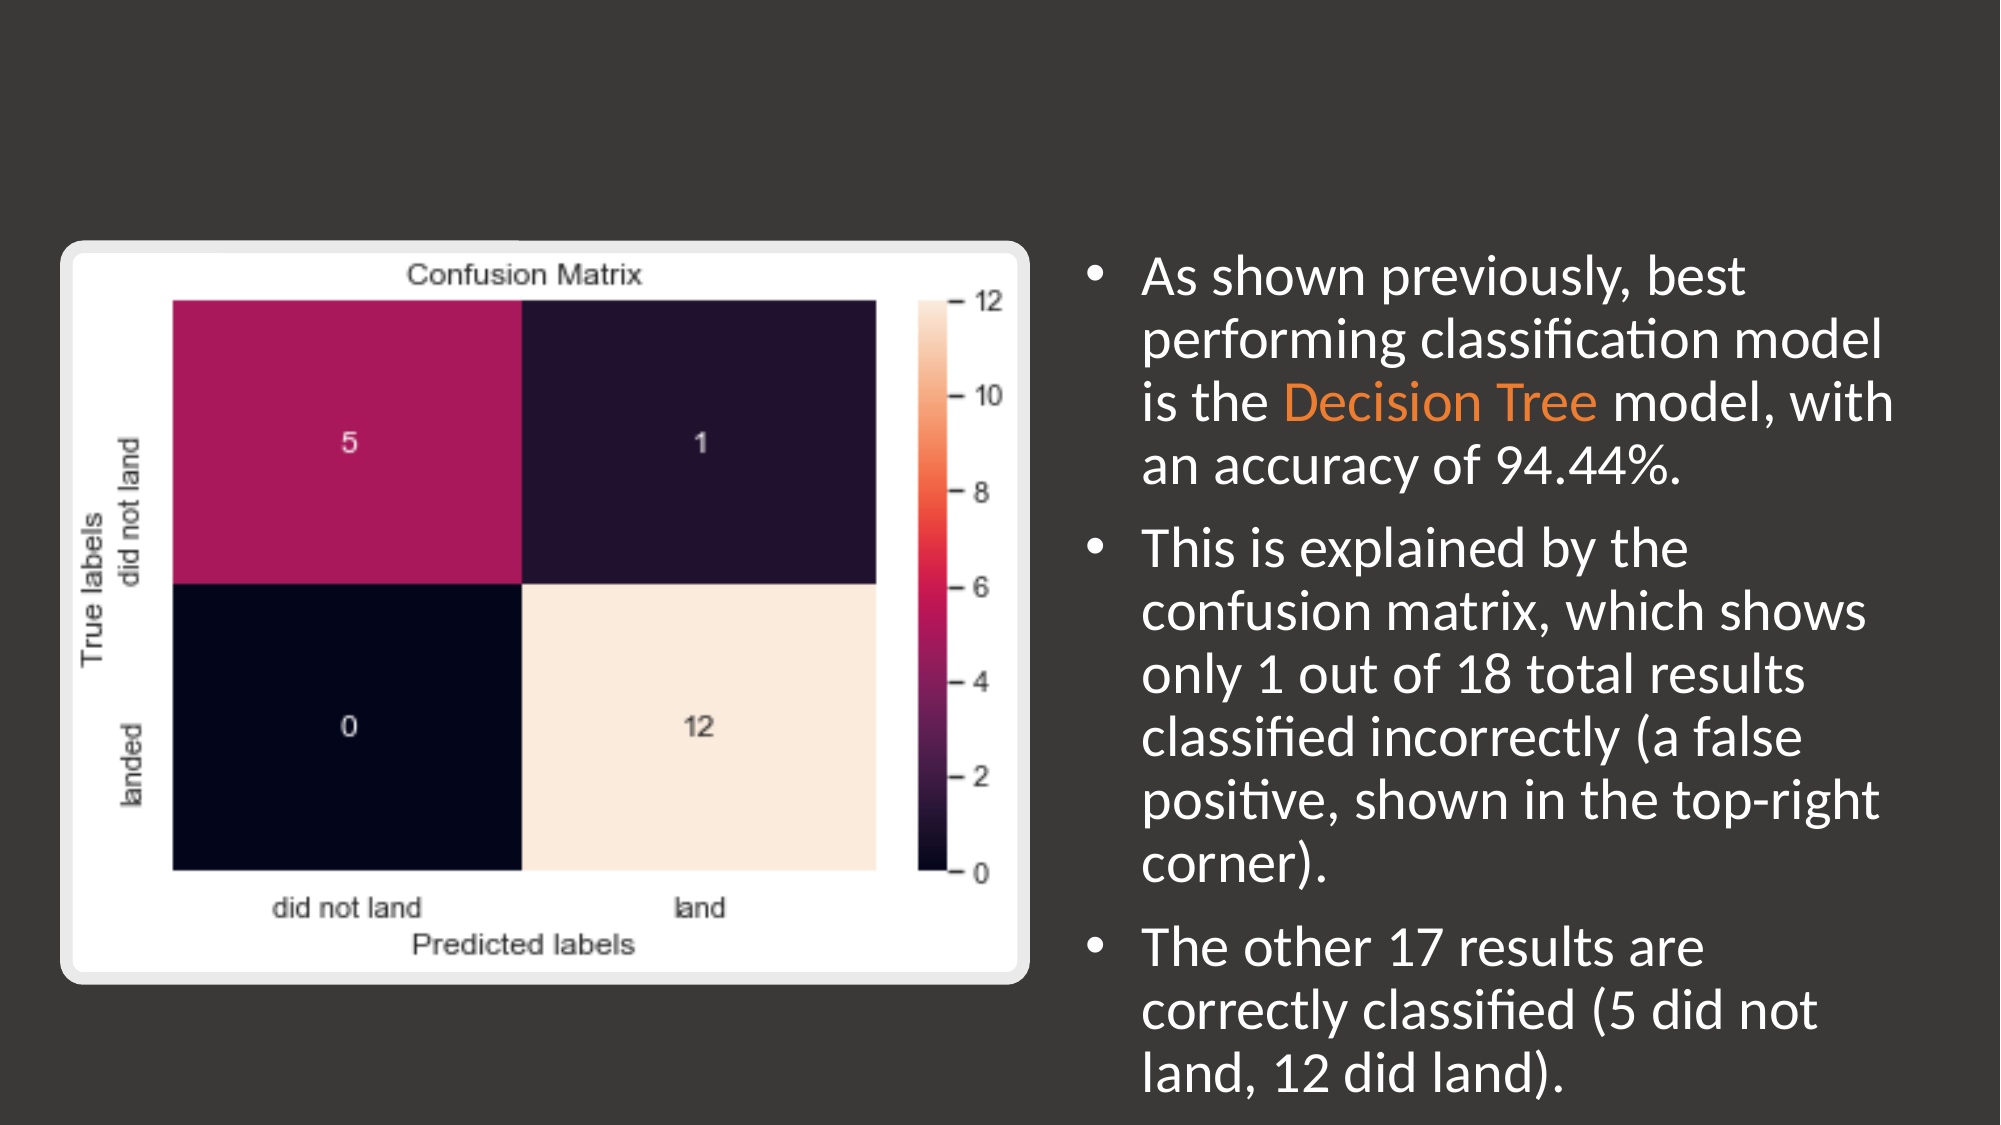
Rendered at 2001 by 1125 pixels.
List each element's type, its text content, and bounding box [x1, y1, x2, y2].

list As shown previously, best performing classification model is the Decision Tree model, with an accuracy of 94.44%. This is explained by the confusion matrix, which shows only 1 out of 18 total results classified incorrectly (a false positive, shown in the top-right corner). The other 17 results are correctly classified (5 did not land, 12 did land). [1070, 237, 1938, 1050]
picture [66, 246, 1024, 979]
